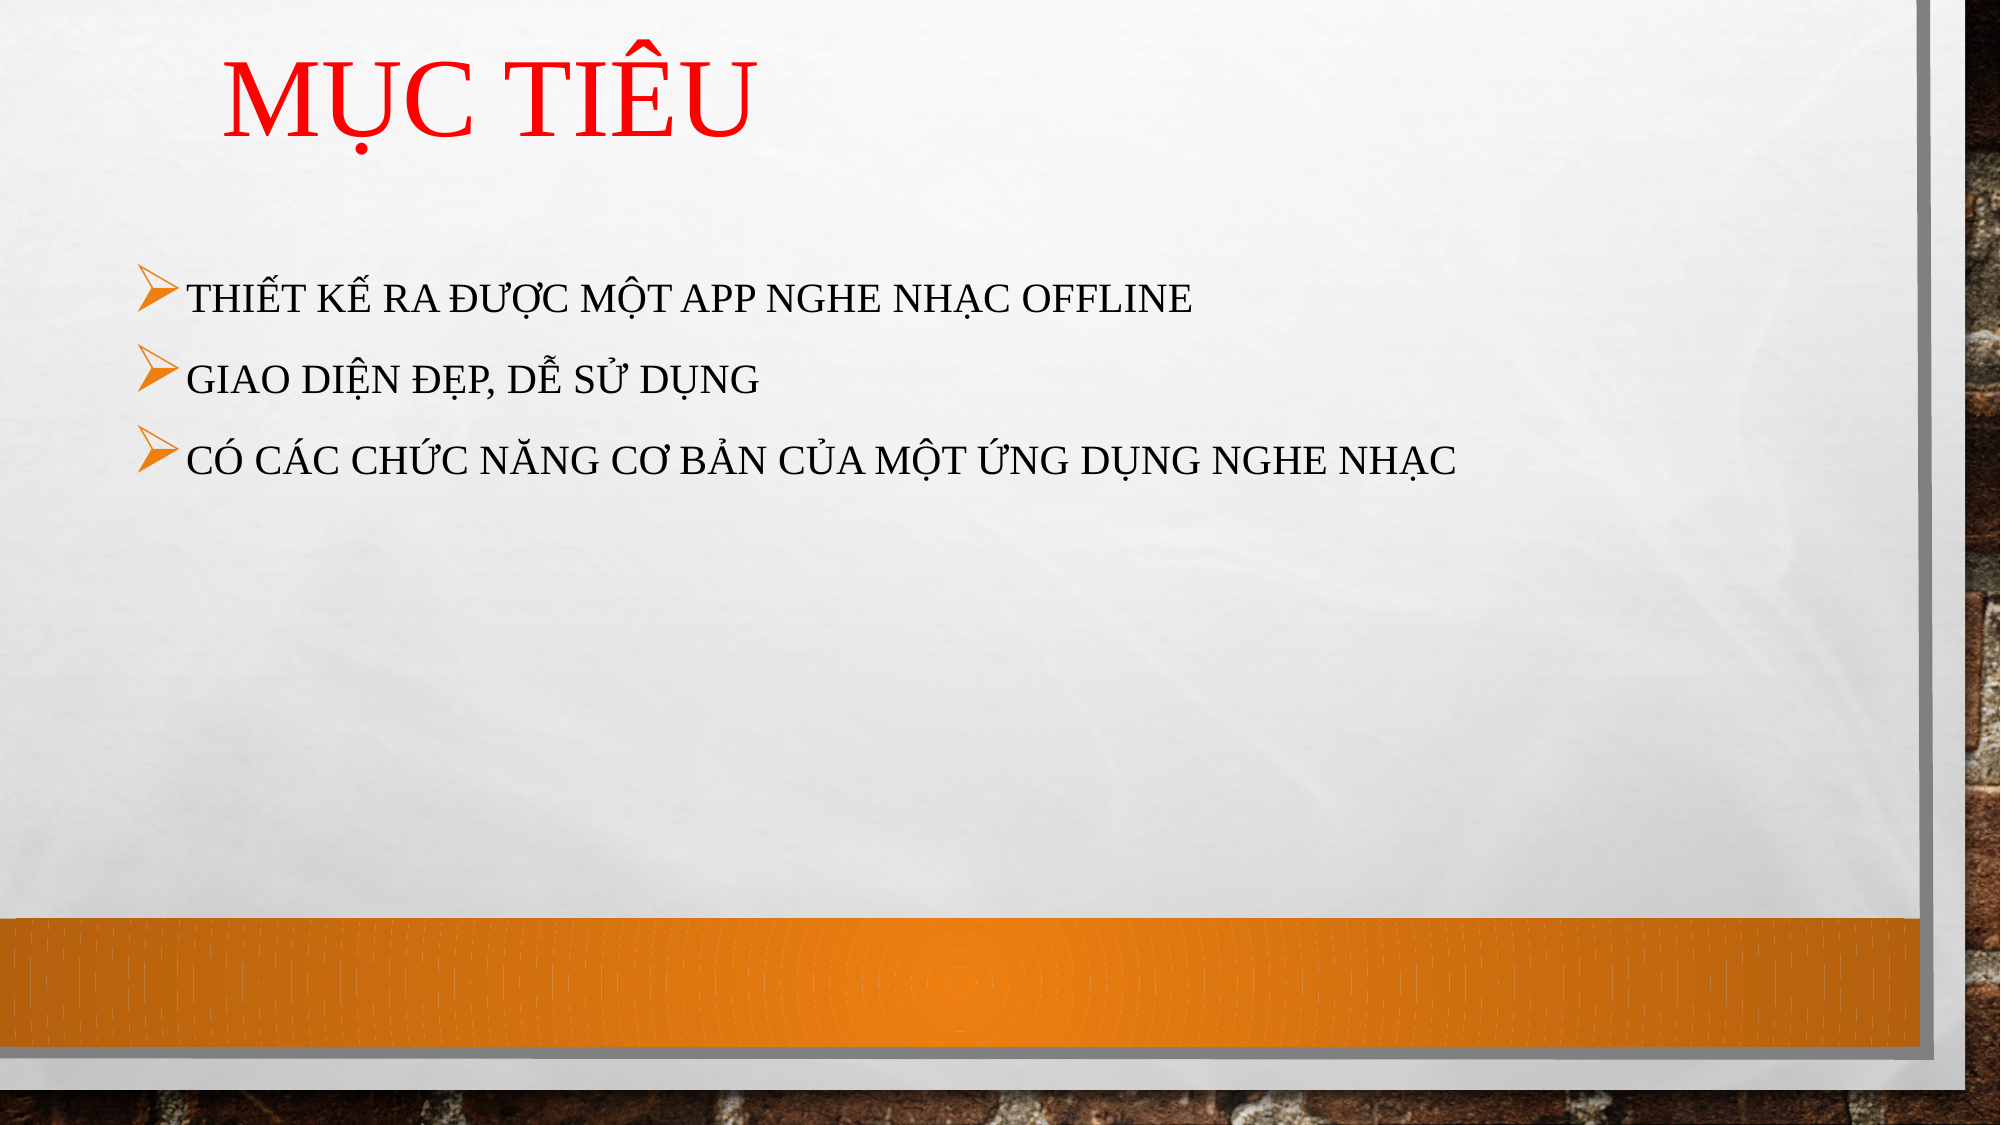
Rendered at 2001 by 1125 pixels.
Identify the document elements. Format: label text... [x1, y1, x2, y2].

picture [0, 0, 2000, 1125]
list Thiết kế ra được một app nghe nhạc offline Giao diện đẹp, dễ sử dụng Có các chức năng cơ bản của một ứng dụng nghe nhạc [117, 100, 1823, 644]
title Mục tiêu [206, 6, 1912, 195]
